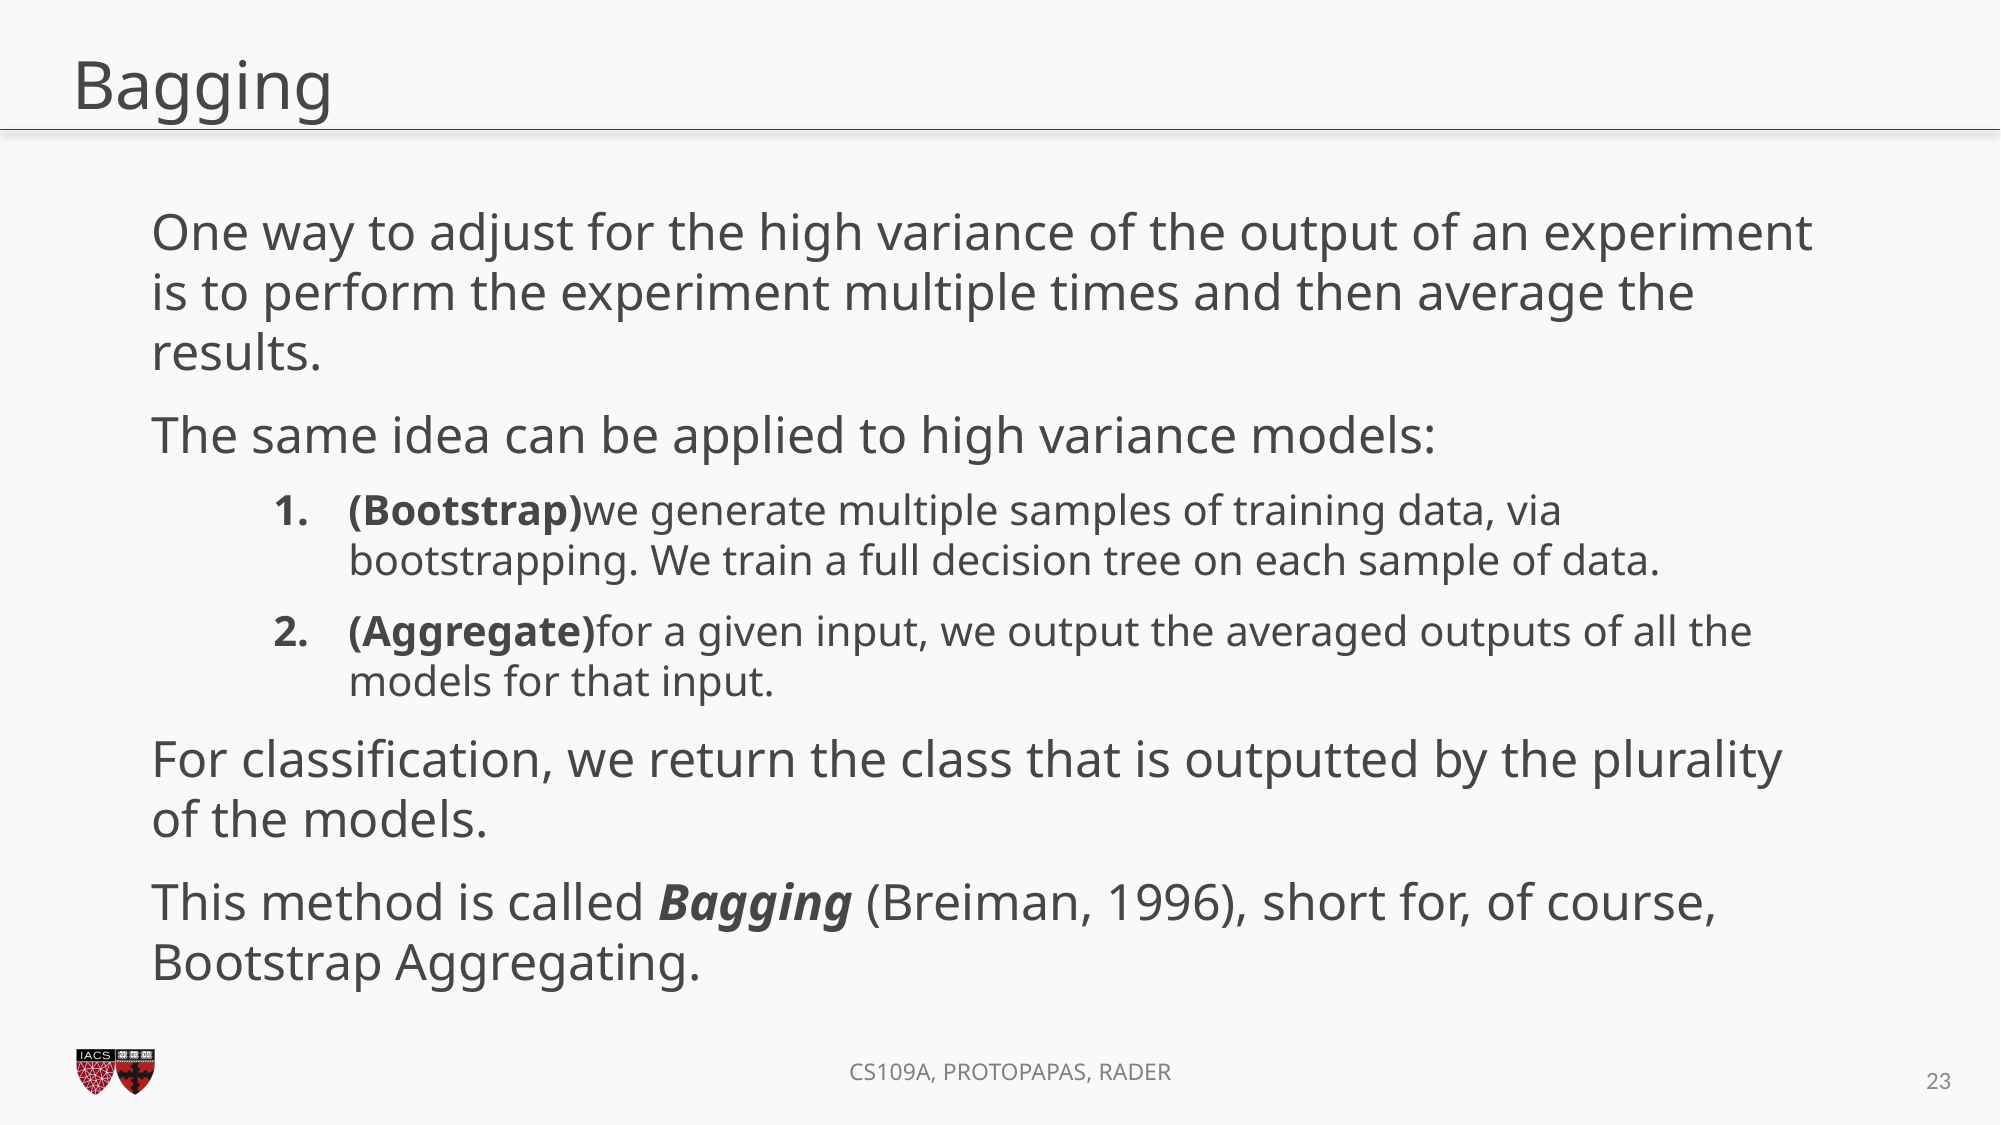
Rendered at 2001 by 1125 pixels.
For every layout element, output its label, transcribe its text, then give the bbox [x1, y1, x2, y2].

title Bagging [57, 35, 1943, 162]
slide_number 23 [1500, 1050, 1967, 1110]
picture [75, 1049, 155, 1095]
list One way to adjust for the high variance of the output of an experiment is to perform the experiment multiple times and then average the results. The same idea can be applied to high variance models: (Bootstrap)we generate multiple samples of training data, via bootstrapping. We train a full decision tree on each sample of data. (Aggregate)for a given input, we output the averaged outputs of all the models for that input. For classification, we return the class that is outputted by the plurality of the models. This method is called Bagging (Breiman, 1996), short for, of course, Bootstrap Aggregating. [136, 193, 1831, 540]
